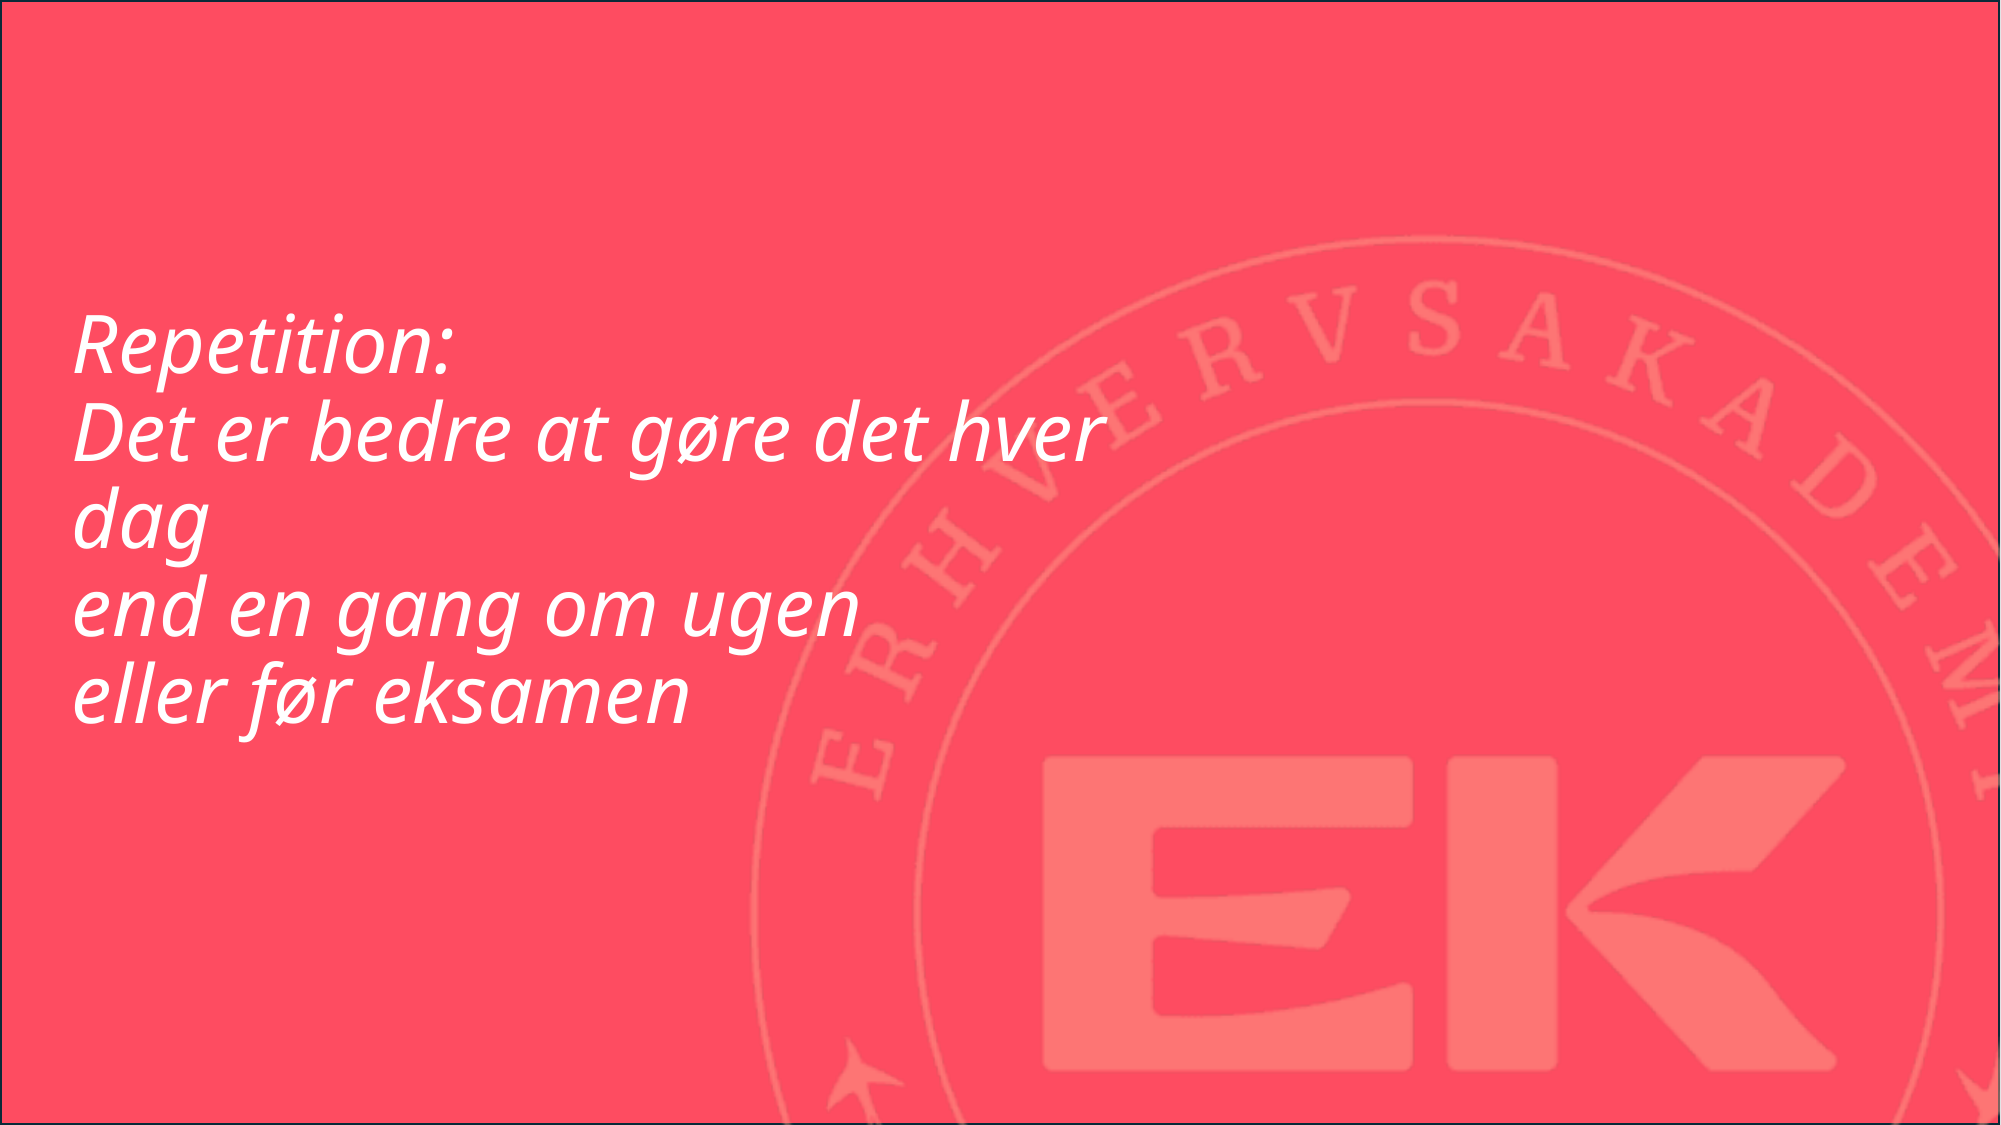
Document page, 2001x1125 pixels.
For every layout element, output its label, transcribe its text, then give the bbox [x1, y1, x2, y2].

picture [437, 0, 2000, 1125]
title Repetition: Det er bedre at gøre det hver dag end en gang om ugen eller før eksamen [56, 295, 1153, 750]
